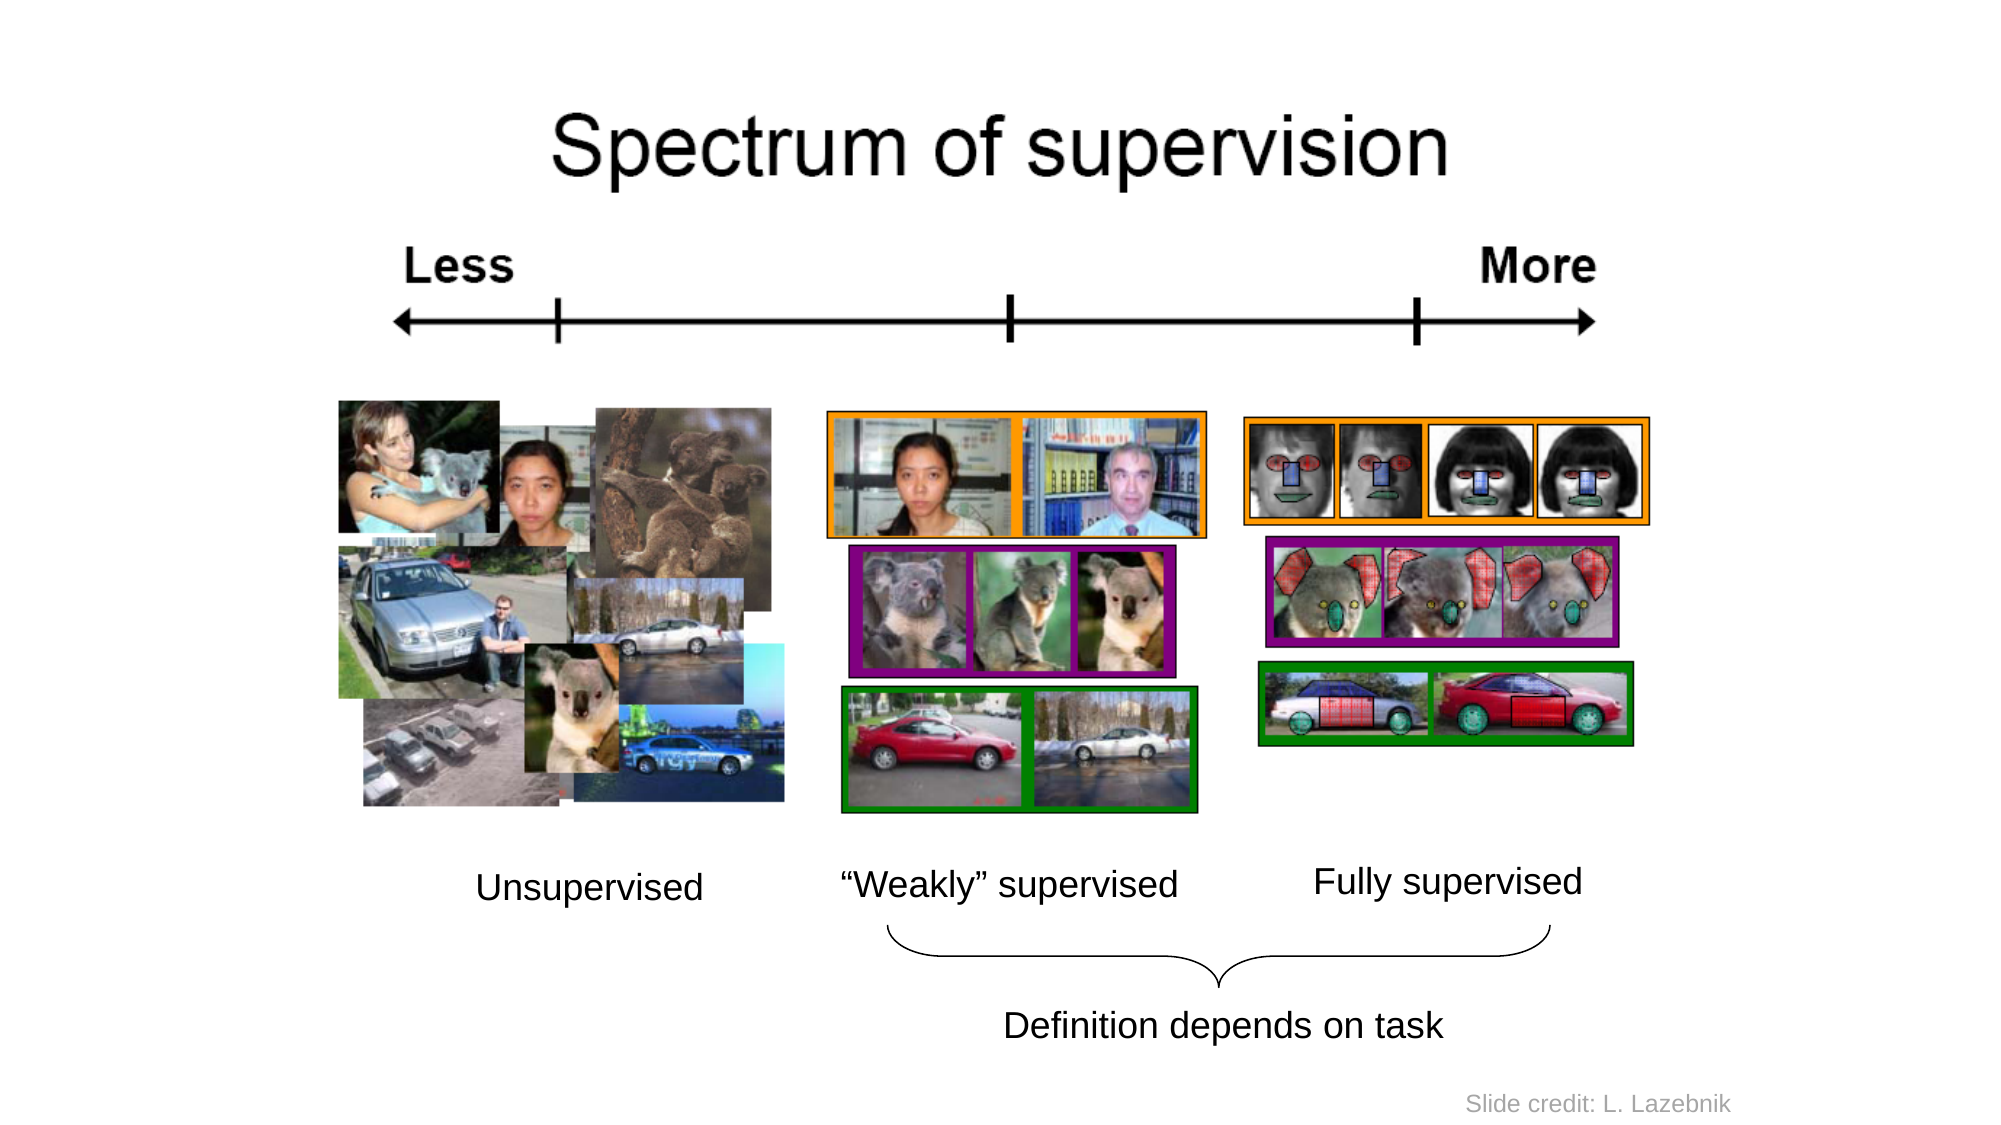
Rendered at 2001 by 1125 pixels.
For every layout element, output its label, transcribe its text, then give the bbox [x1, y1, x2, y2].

text_box Unsupervised [460, 888, 719, 916]
text_box [887, 924, 1551, 988]
text_box “Weakly” supervised [825, 888, 1194, 912]
text_box Fully supervised [1298, 888, 1599, 910]
text_box Slide credit: L. Lazebnik [1450, 1079, 1747, 1125]
text_box Definition depends on task [988, 993, 1459, 1054]
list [333, 49, 1675, 888]
